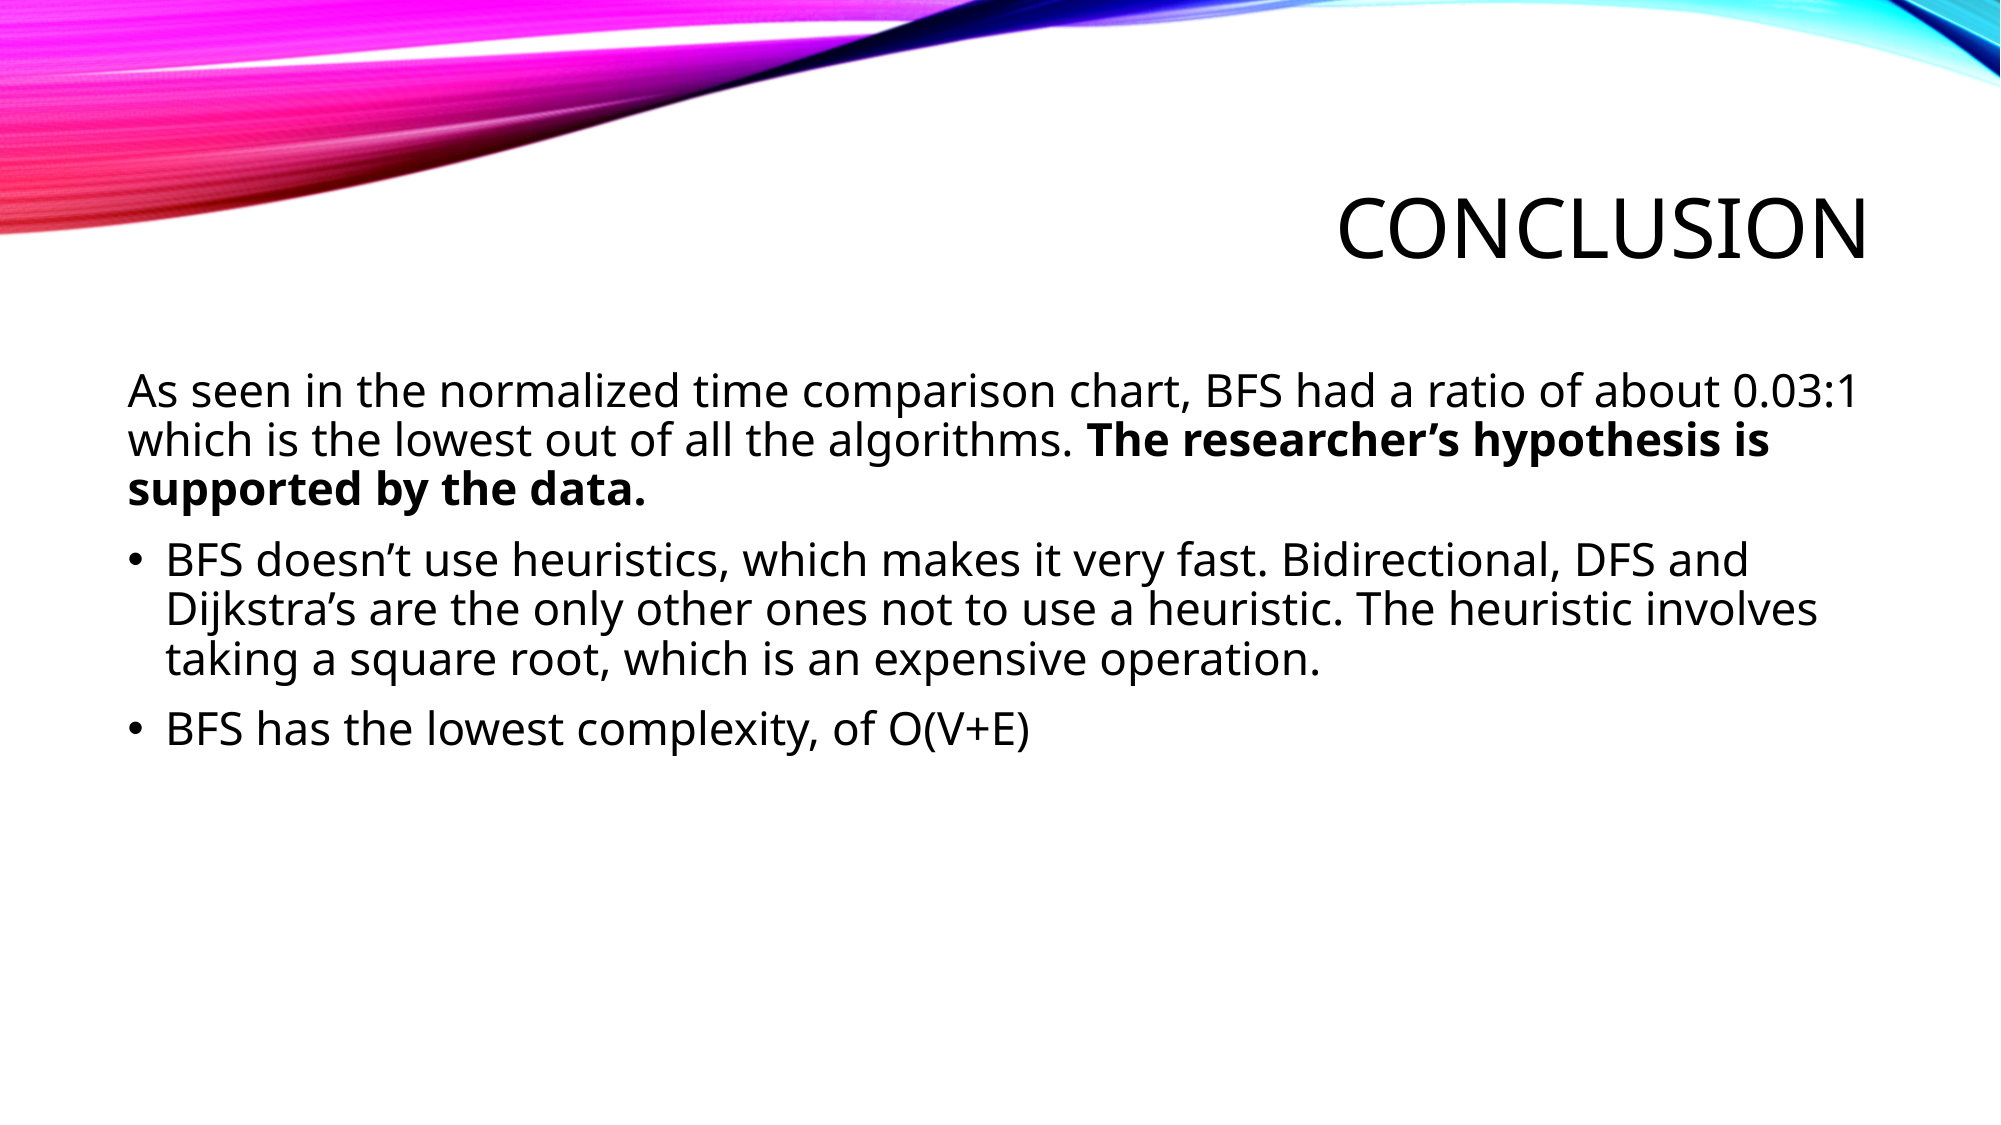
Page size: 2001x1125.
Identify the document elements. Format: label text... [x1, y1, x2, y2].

picture [0, 0, 2000, 237]
picture [1910, 0, 2000, 45]
list As seen in the normalized time comparison chart, BFS had a ratio of about 0.03:1 which is the lowest out of all the algorithms. The researcher’s hypothesis is supported by the data. BFS doesn’t use heuristics, which makes it very fast. Bidirectional, DFS and Dijkstra’s are the only other ones not to use a heuristic. The heuristic involves taking a square root, which is an expensive operation. BFS has the lowest complexity, of O(V+E) [112, 360, 1888, 1021]
picture [1890, 0, 2000, 75]
title Conclusion [474, 125, 1888, 338]
